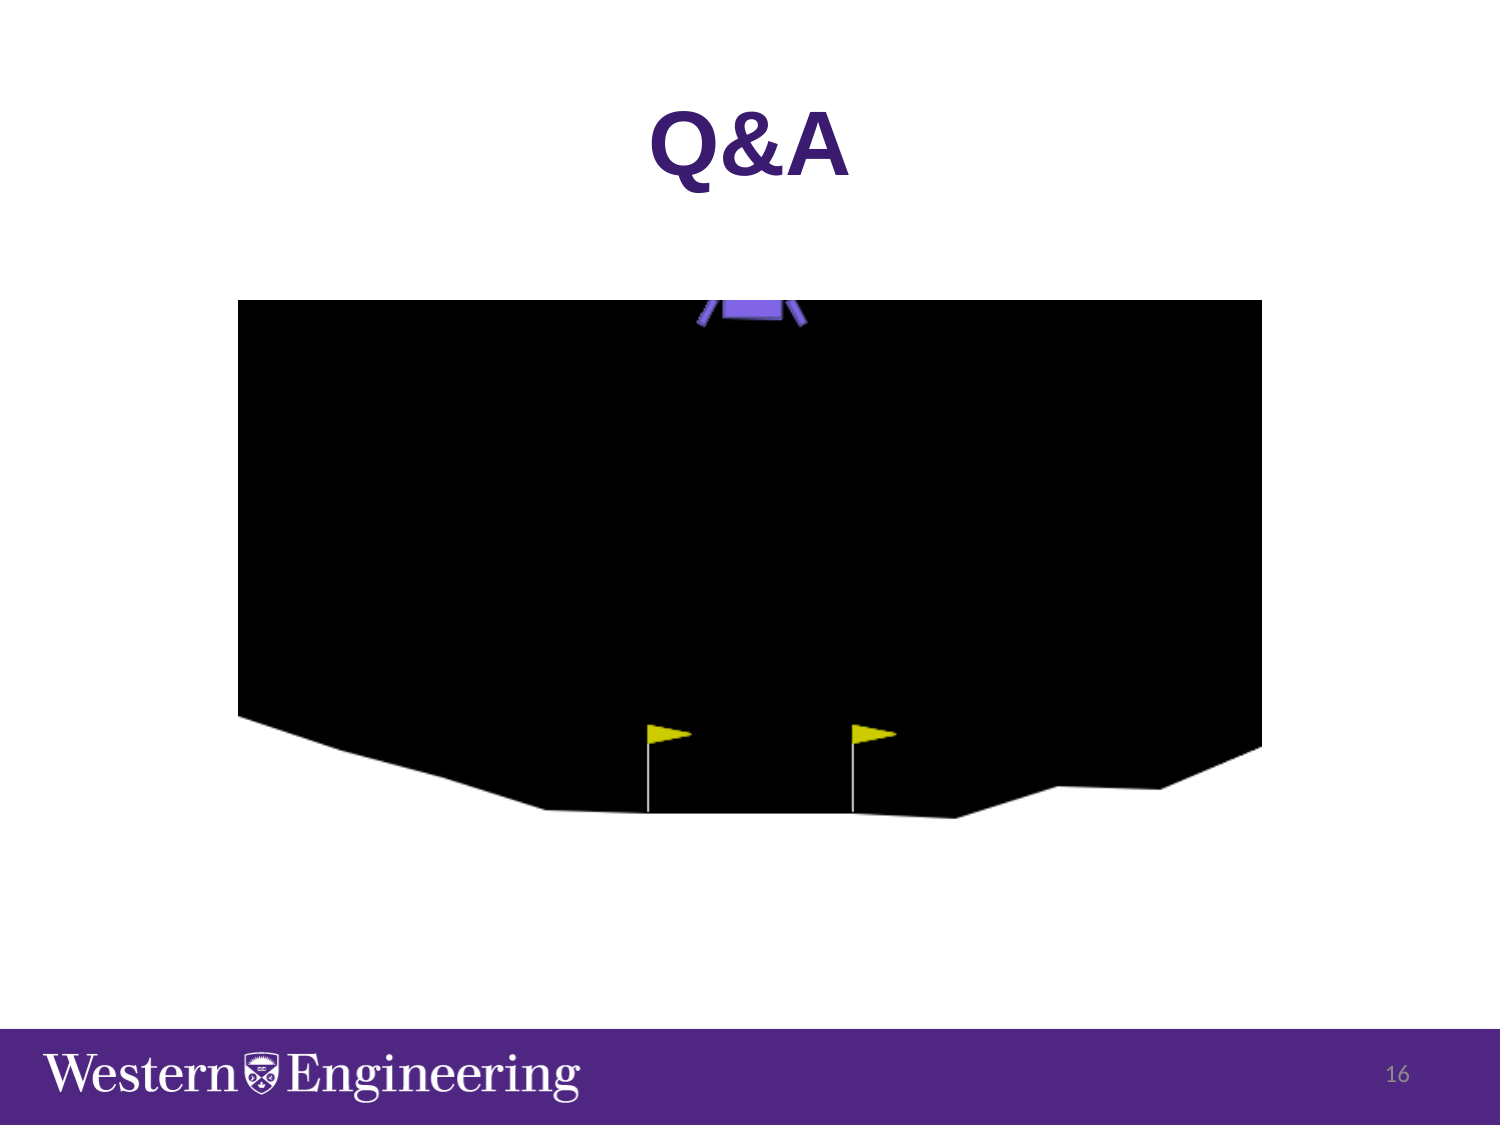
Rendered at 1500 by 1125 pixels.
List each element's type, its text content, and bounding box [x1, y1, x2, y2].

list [237, 300, 1263, 984]
title Q&A [75, 45, 1425, 233]
picture [0, 0, 1500, 1125]
slide_number 16 [1074, 1042, 1425, 1103]
